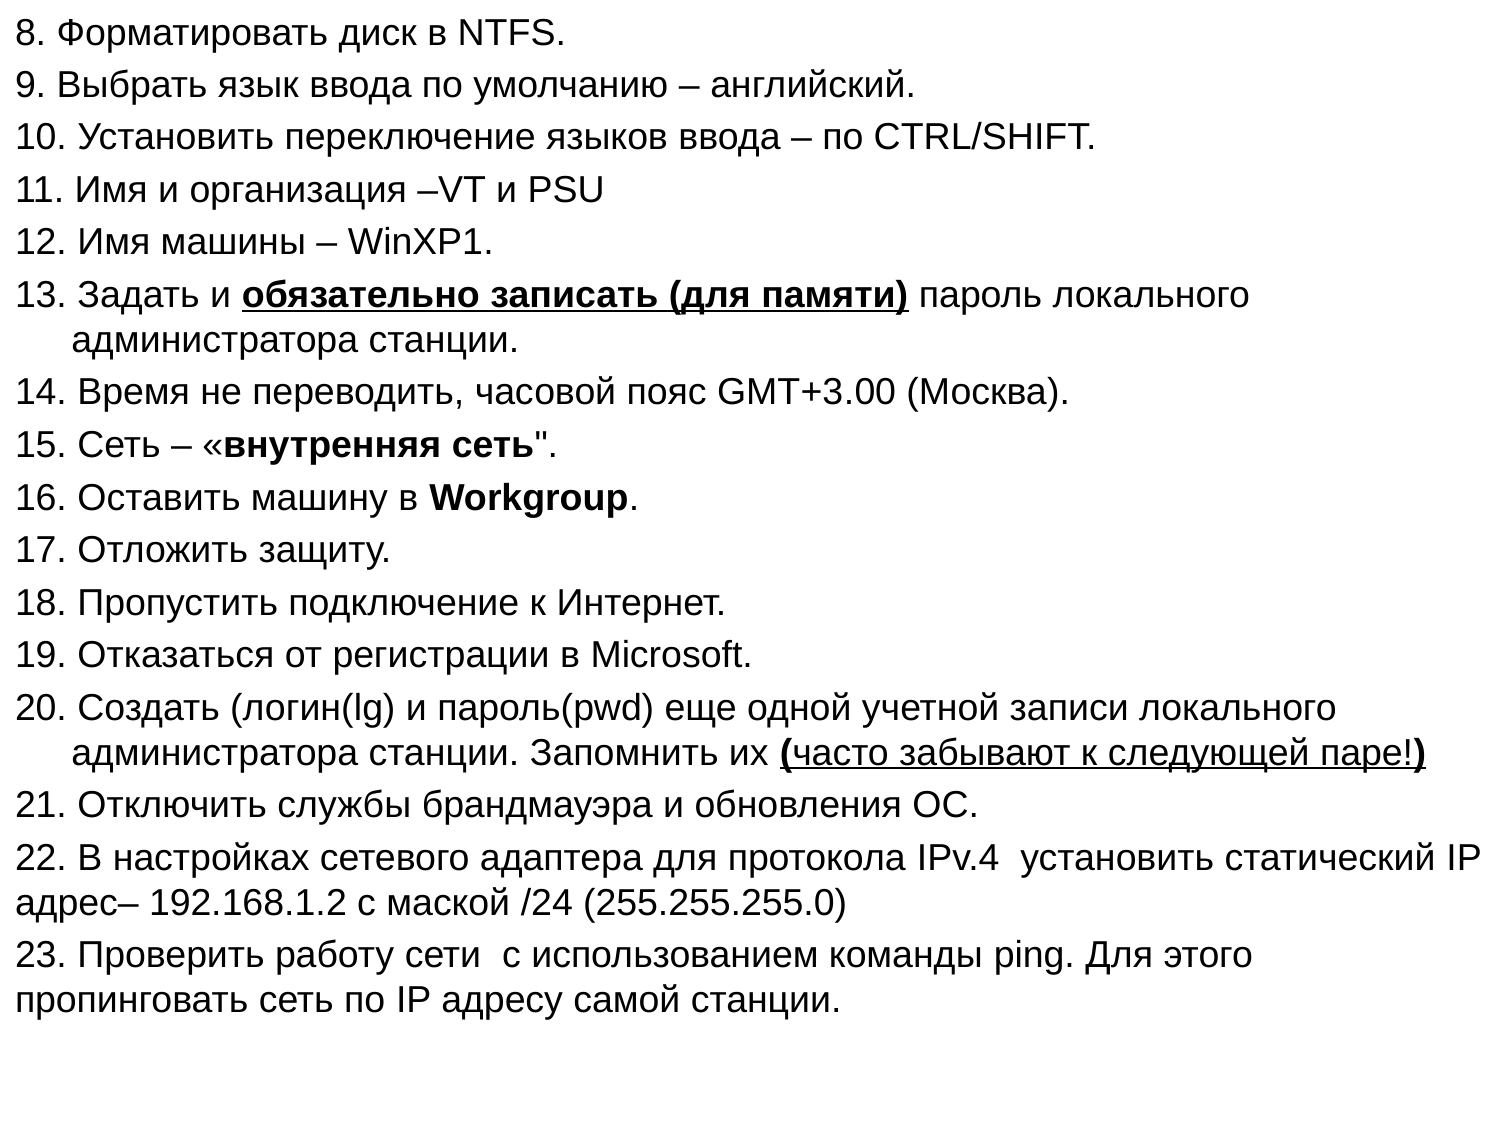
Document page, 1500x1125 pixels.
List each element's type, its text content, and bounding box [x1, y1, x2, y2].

list 8. Форматировать диск в NTFS. 9. Выбрать язык ввода по умолчанию – английский. 10. Установить переключение языков ввода – по CTRL/SHIFT. 11. Имя и организация –VT и PSU 12. Имя машины – WinXP1. 13. Задать и обязательно записать (для памяти) пароль локального администратора станции. 14. Время не переводить, часовой пояс GMT+3.00 (Москва). 15. Сеть – «внутренняя сеть". 16. Оставить машину в Workgroup. 17. Отложить защиту. 18. Пропустить подключение к Интернет. 19. Отказаться от регистрации в Microsoft. 20. Создать (логин(lg) и пароль(pwd) еще одной учетной записи локального администратора станции. Запомнить их (часто забывают к следующей паре!) 21. Отключить службы брандмауэра и обновления ОС. 22. В настройках сетевого адаптера для протокола IPv.4 установить статический IP адрес– 192.168.1.2 с маской /24 (255.255.255.0) 23. Проверить работу сети с использованием команды ping. Для этого пропинговать сеть по IP адресу самой станции. [0, 0, 1500, 575]
